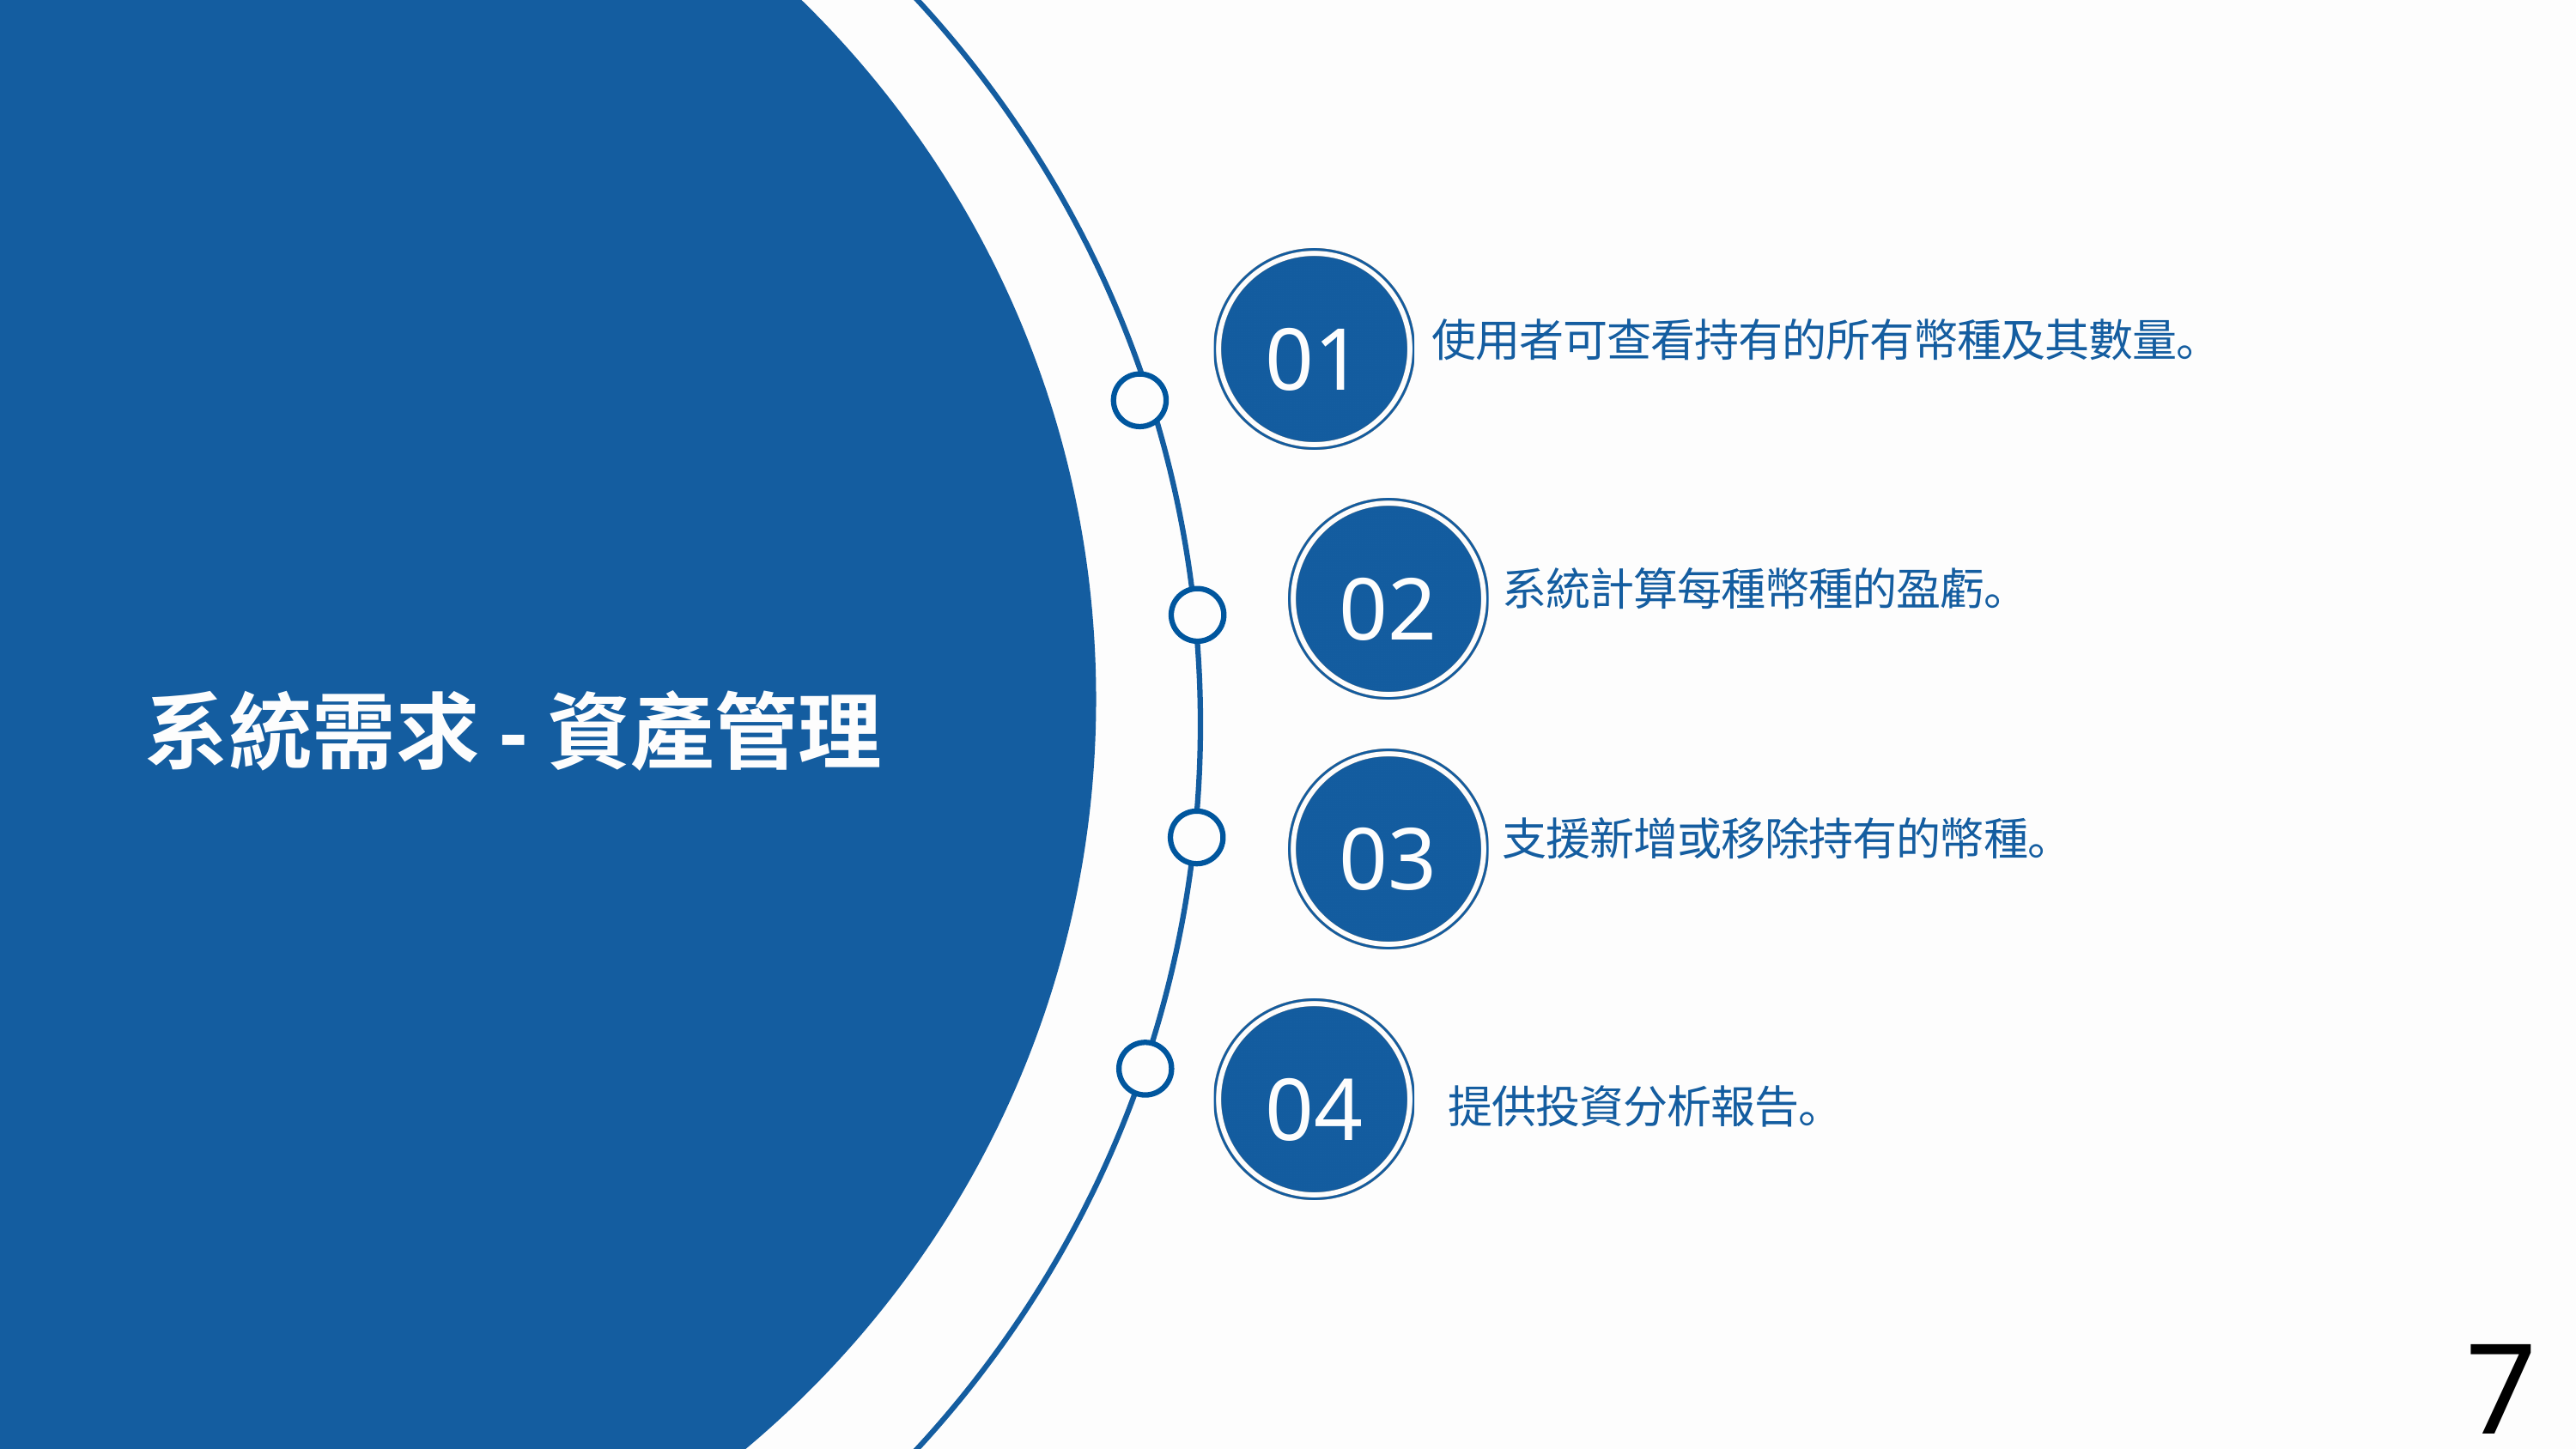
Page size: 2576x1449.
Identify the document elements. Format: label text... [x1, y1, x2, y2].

text_box 02 [1308, 537, 1468, 658]
text_box 系統計算每種幣種的盈虧。 [1502, 552, 2403, 678]
text_box 支援新增或移除持有的幣種。 [1502, 801, 2556, 927]
text_box [1287, 498, 1489, 700]
text_box 使用者可查看持有的所有幣種及其數量。 [1431, 302, 2540, 428]
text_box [1170, 810, 1224, 864]
text_box [1287, 749, 1489, 949]
text_box [1213, 998, 1415, 1200]
text_box 01 [1234, 287, 1394, 408]
text_box 03 [1308, 787, 1468, 907]
text_box [1213, 248, 1415, 450]
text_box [1170, 588, 1224, 642]
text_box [1100, 0, 1201, 1449]
text_box 04 [1234, 1037, 1394, 1158]
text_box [1118, 1042, 1172, 1095]
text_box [0, 0, 1097, 1449]
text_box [1113, 373, 1167, 427]
text_box 提供投資分析報告。 [1448, 1070, 2533, 1178]
text_box 7 [2465, 1283, 2537, 1449]
